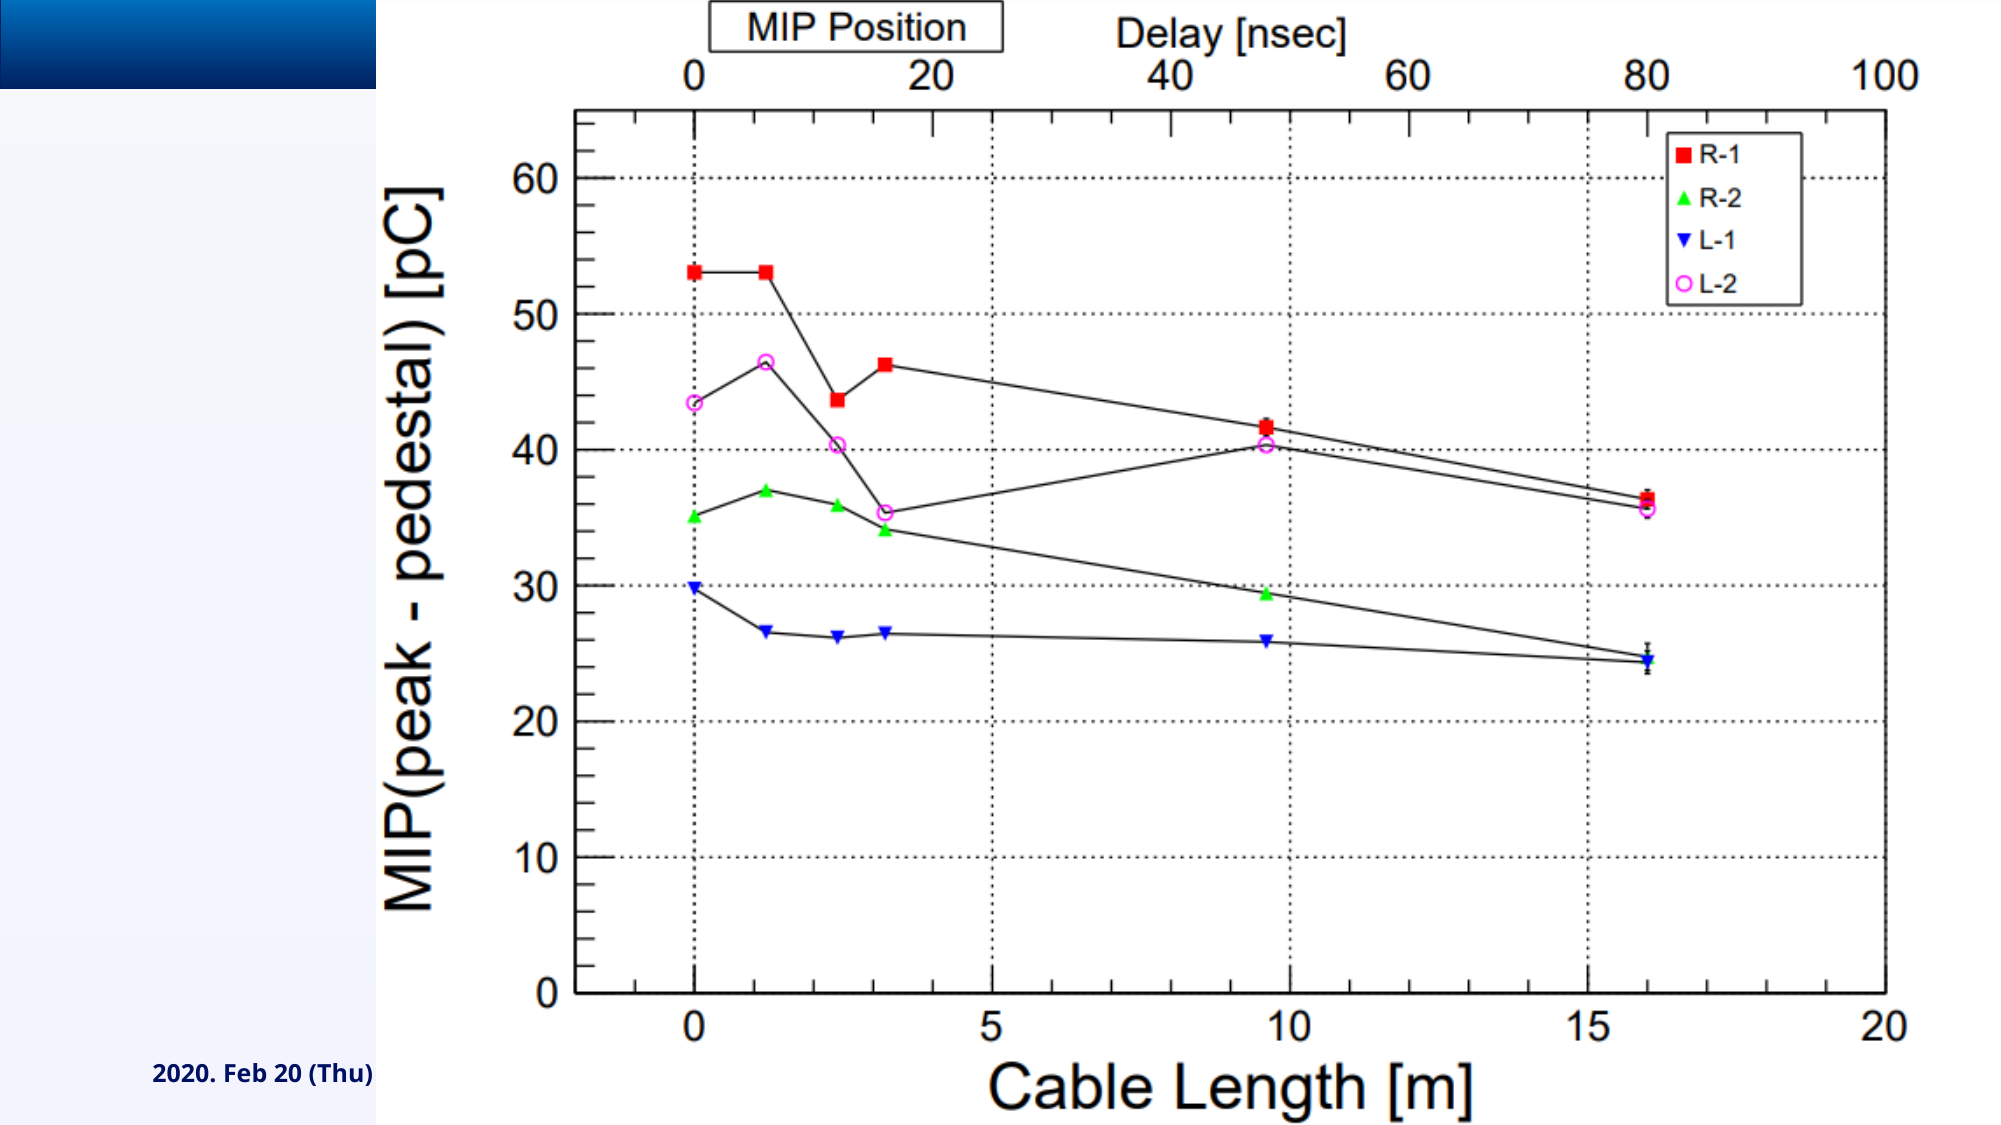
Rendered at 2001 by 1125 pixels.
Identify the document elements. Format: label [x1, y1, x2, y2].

slide_number [137, 1042, 376, 1103]
picture [376, 0, 2000, 1125]
